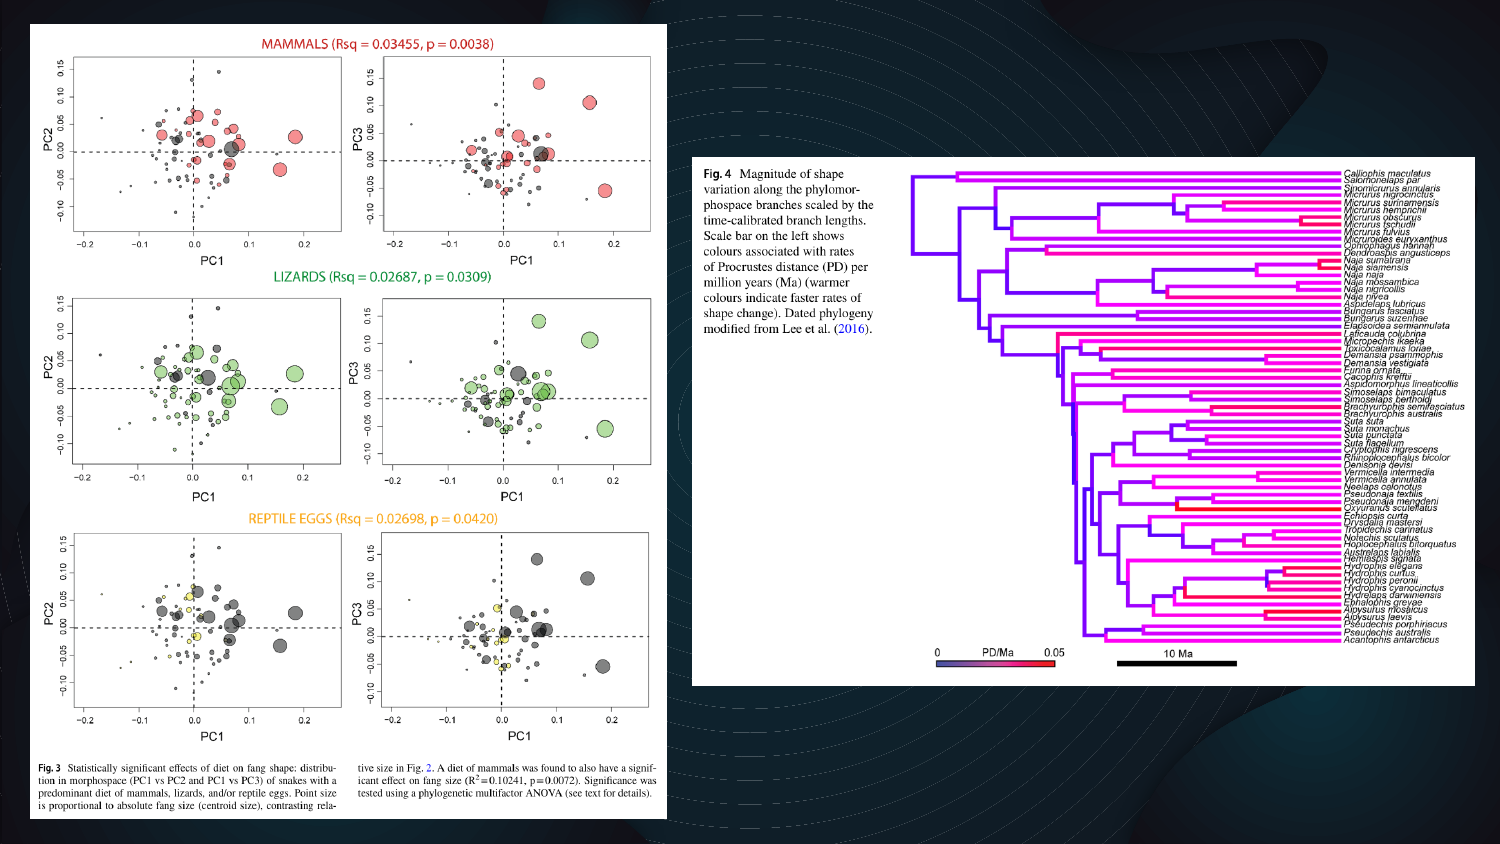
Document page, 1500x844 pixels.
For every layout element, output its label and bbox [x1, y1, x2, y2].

picture [30, 24, 667, 819]
picture [691, 157, 1476, 687]
